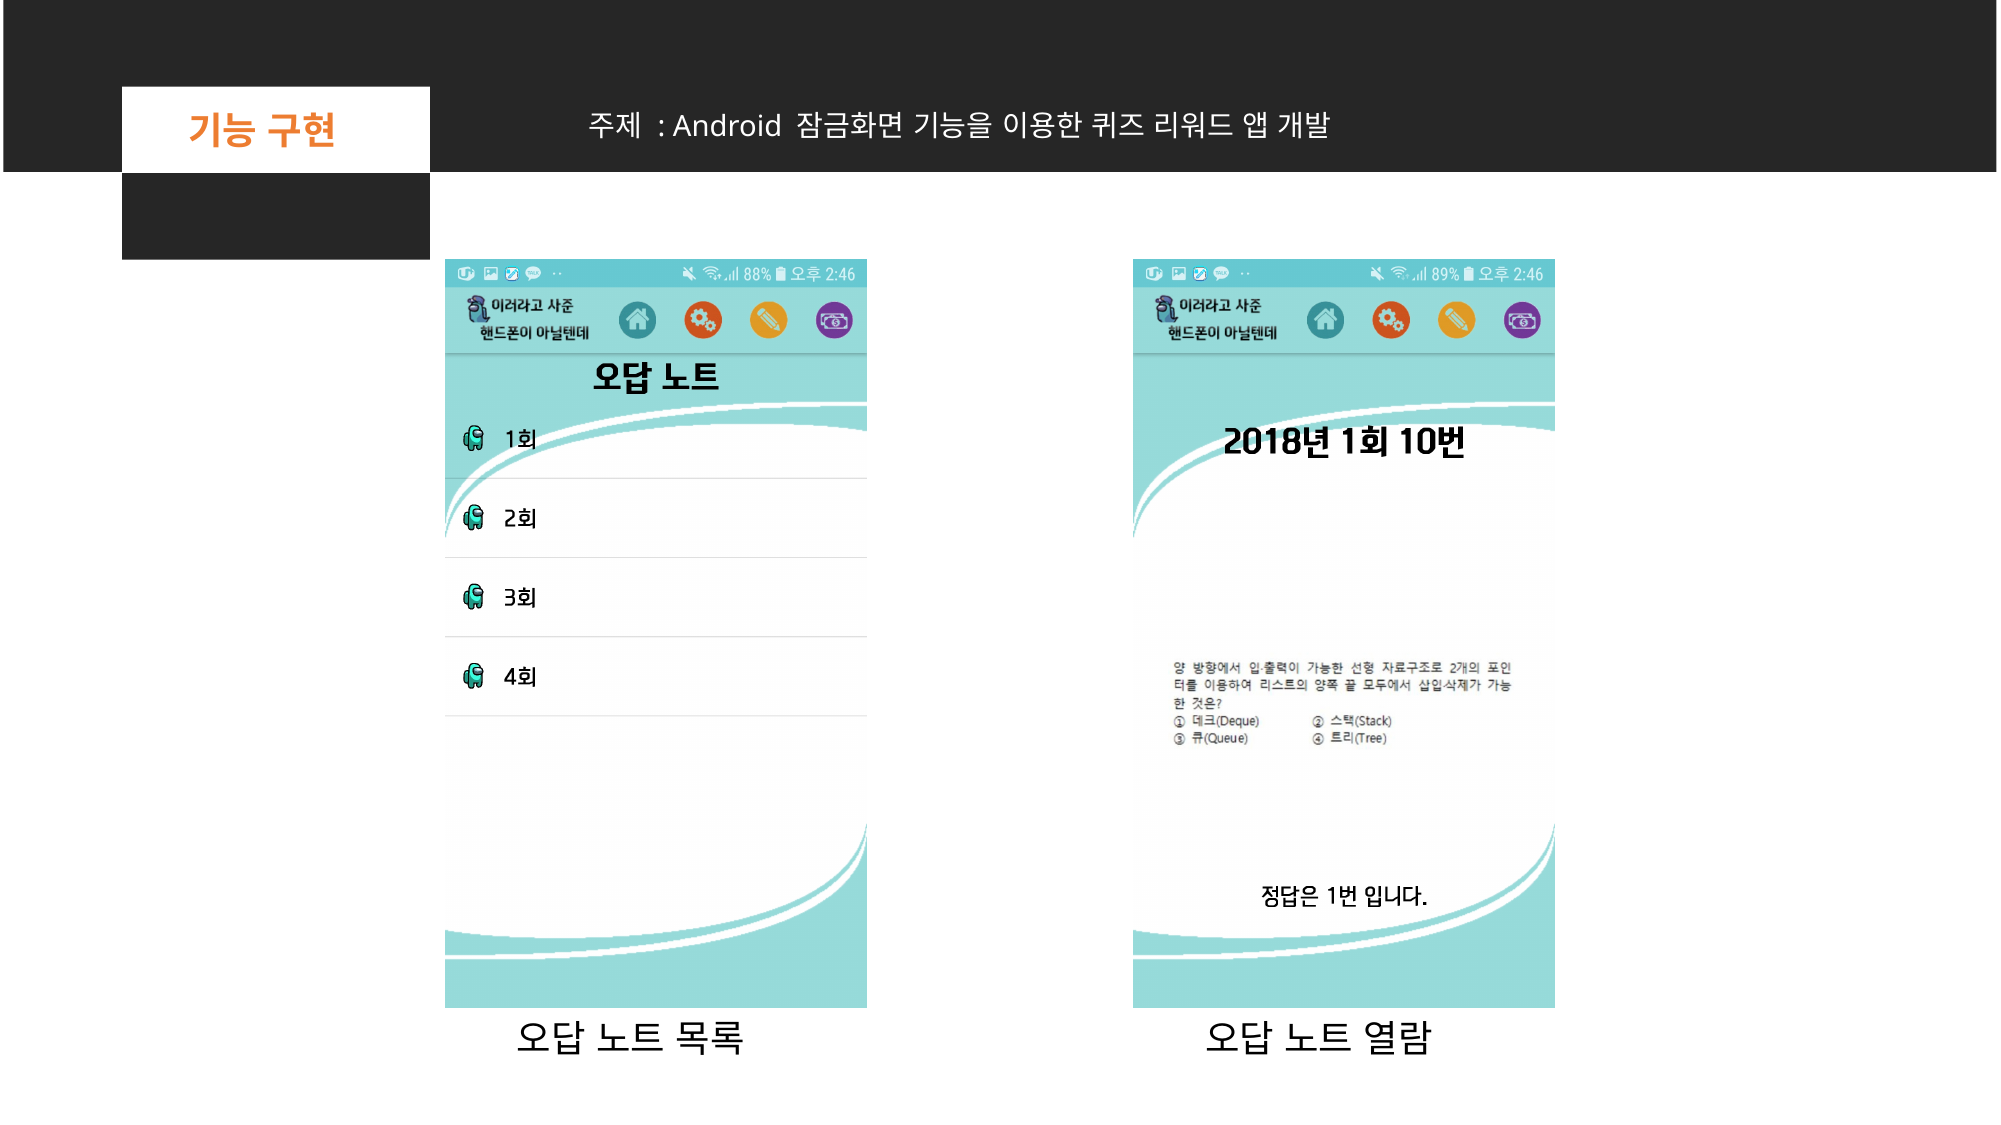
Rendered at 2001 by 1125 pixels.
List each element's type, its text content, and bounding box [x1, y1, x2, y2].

text_box [2, 0, 1997, 173]
picture [445, 259, 867, 1008]
text_box 오답 노트 열람 [1190, 1008, 1498, 1067]
text_box 주제 : Android 잠금화면 기능을 이용한 퀴즈 리워드 앱 개발 [573, 99, 1434, 150]
picture [1133, 259, 1555, 1008]
text_box [121, 85, 431, 172]
text_box [121, 172, 431, 261]
text_box 기능 구현 [173, 99, 379, 160]
text_box 오답 노트 목록 [502, 1008, 810, 1067]
